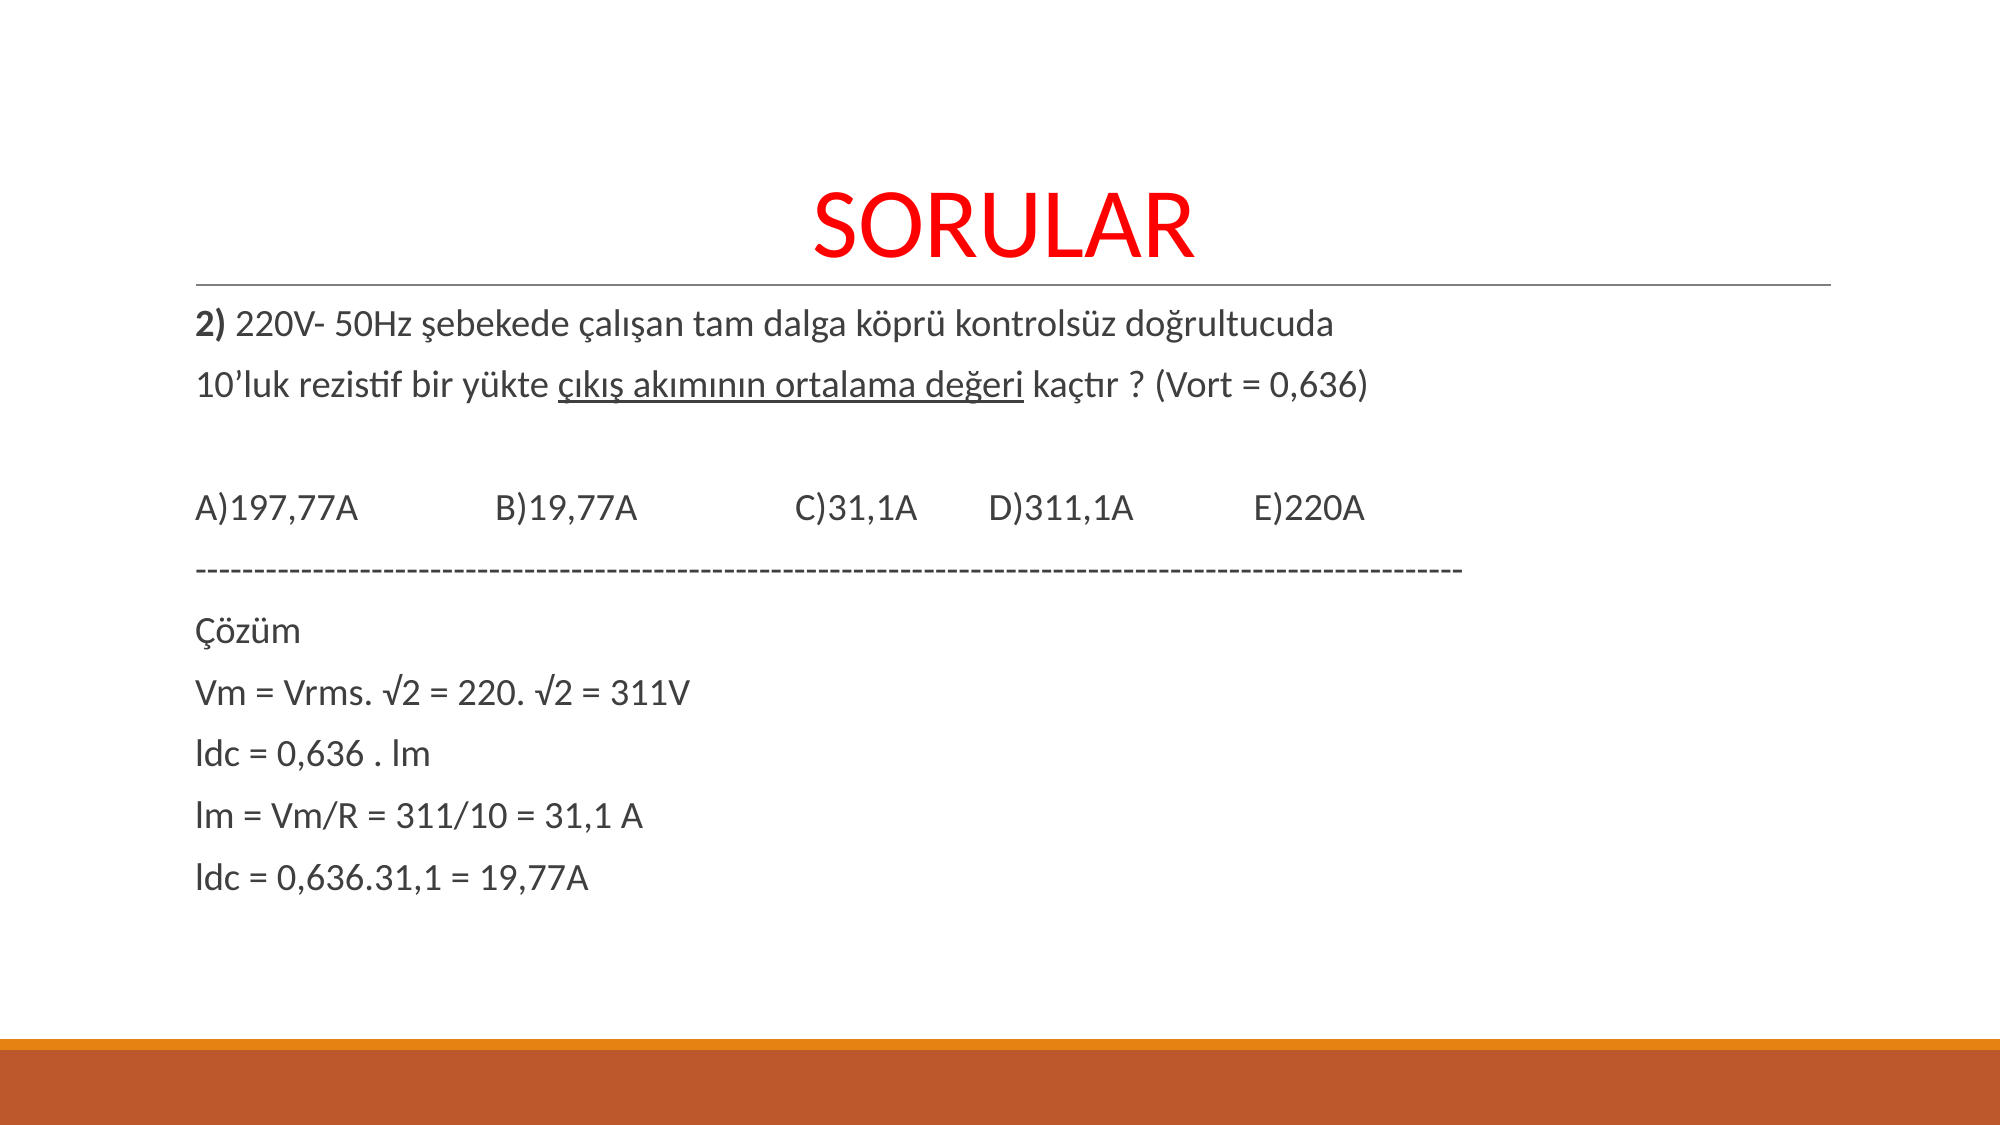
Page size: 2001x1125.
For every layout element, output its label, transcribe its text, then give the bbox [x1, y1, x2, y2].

title SORULAR [180, 47, 1830, 285]
list 2) 220V- 50Hz şebekede çalışan tam dalga köprü kontrolsüz doğrultucuda 10’luk rezistif bir yükte çıkış akımının ortalama değeri kaçtır ? (Vort = 0,636) A)197,77A B)19,77A C)31,1A D)311,1A E)220A ------------------------------------------------------------------------------------------------------------ Çözüm Vm = Vrms. √2 = 220. √2 = 311V ldc = 0,636 . lm lm = Vm/R = 311/10 = 31,1 A ldc = 0,636.31,1 = 19,77A [180, 302, 1830, 963]
